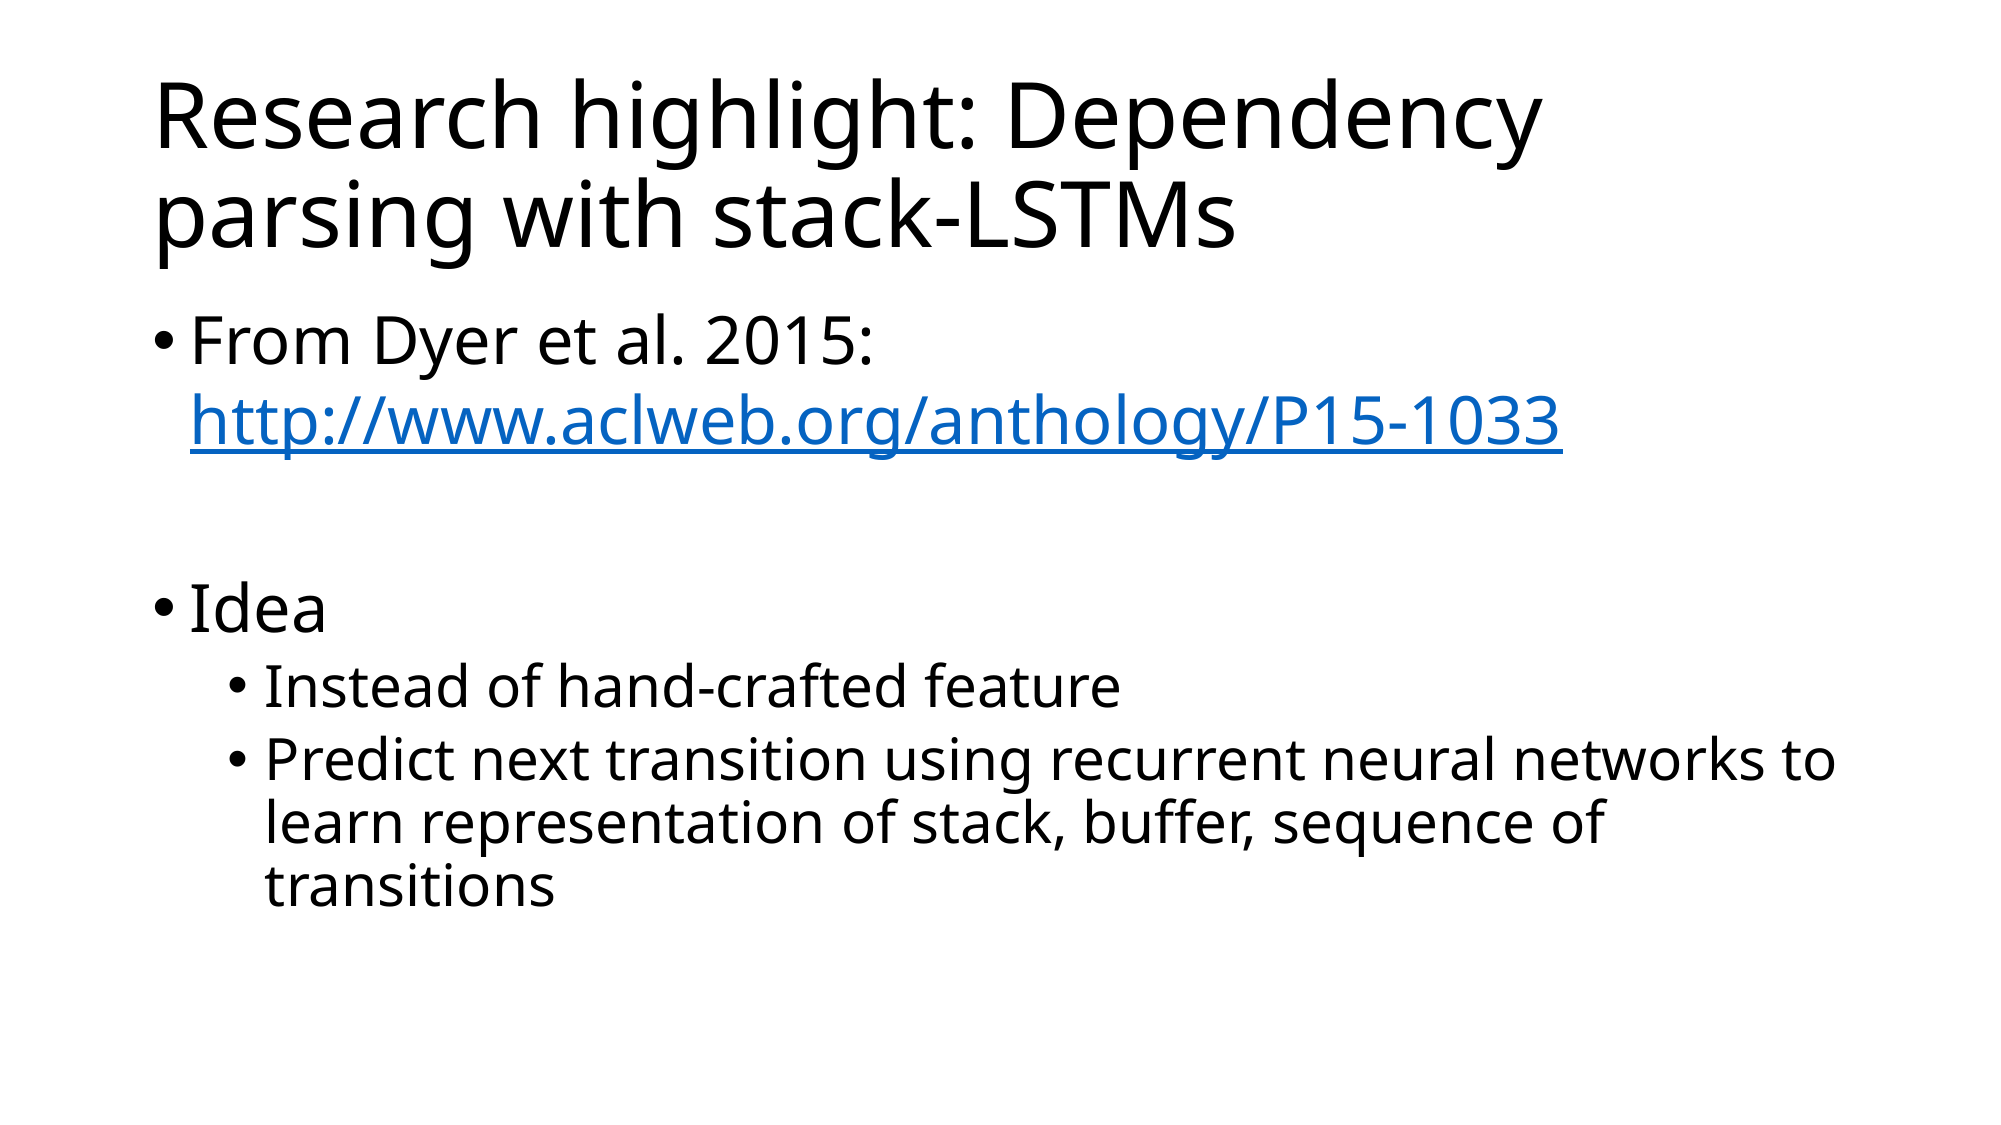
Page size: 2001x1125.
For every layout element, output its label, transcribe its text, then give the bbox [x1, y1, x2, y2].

title Research highlight: Dependency parsing with stack-LSTMs [137, 59, 1863, 278]
list From Dyer et al. 2015: http://www.aclweb.org/anthology/P15-1033 Idea Instead of hand-crafted feature Predict next transition using recurrent neural networks to learn representation of stack, buffer, sequence of transitions [137, 299, 1863, 1014]
